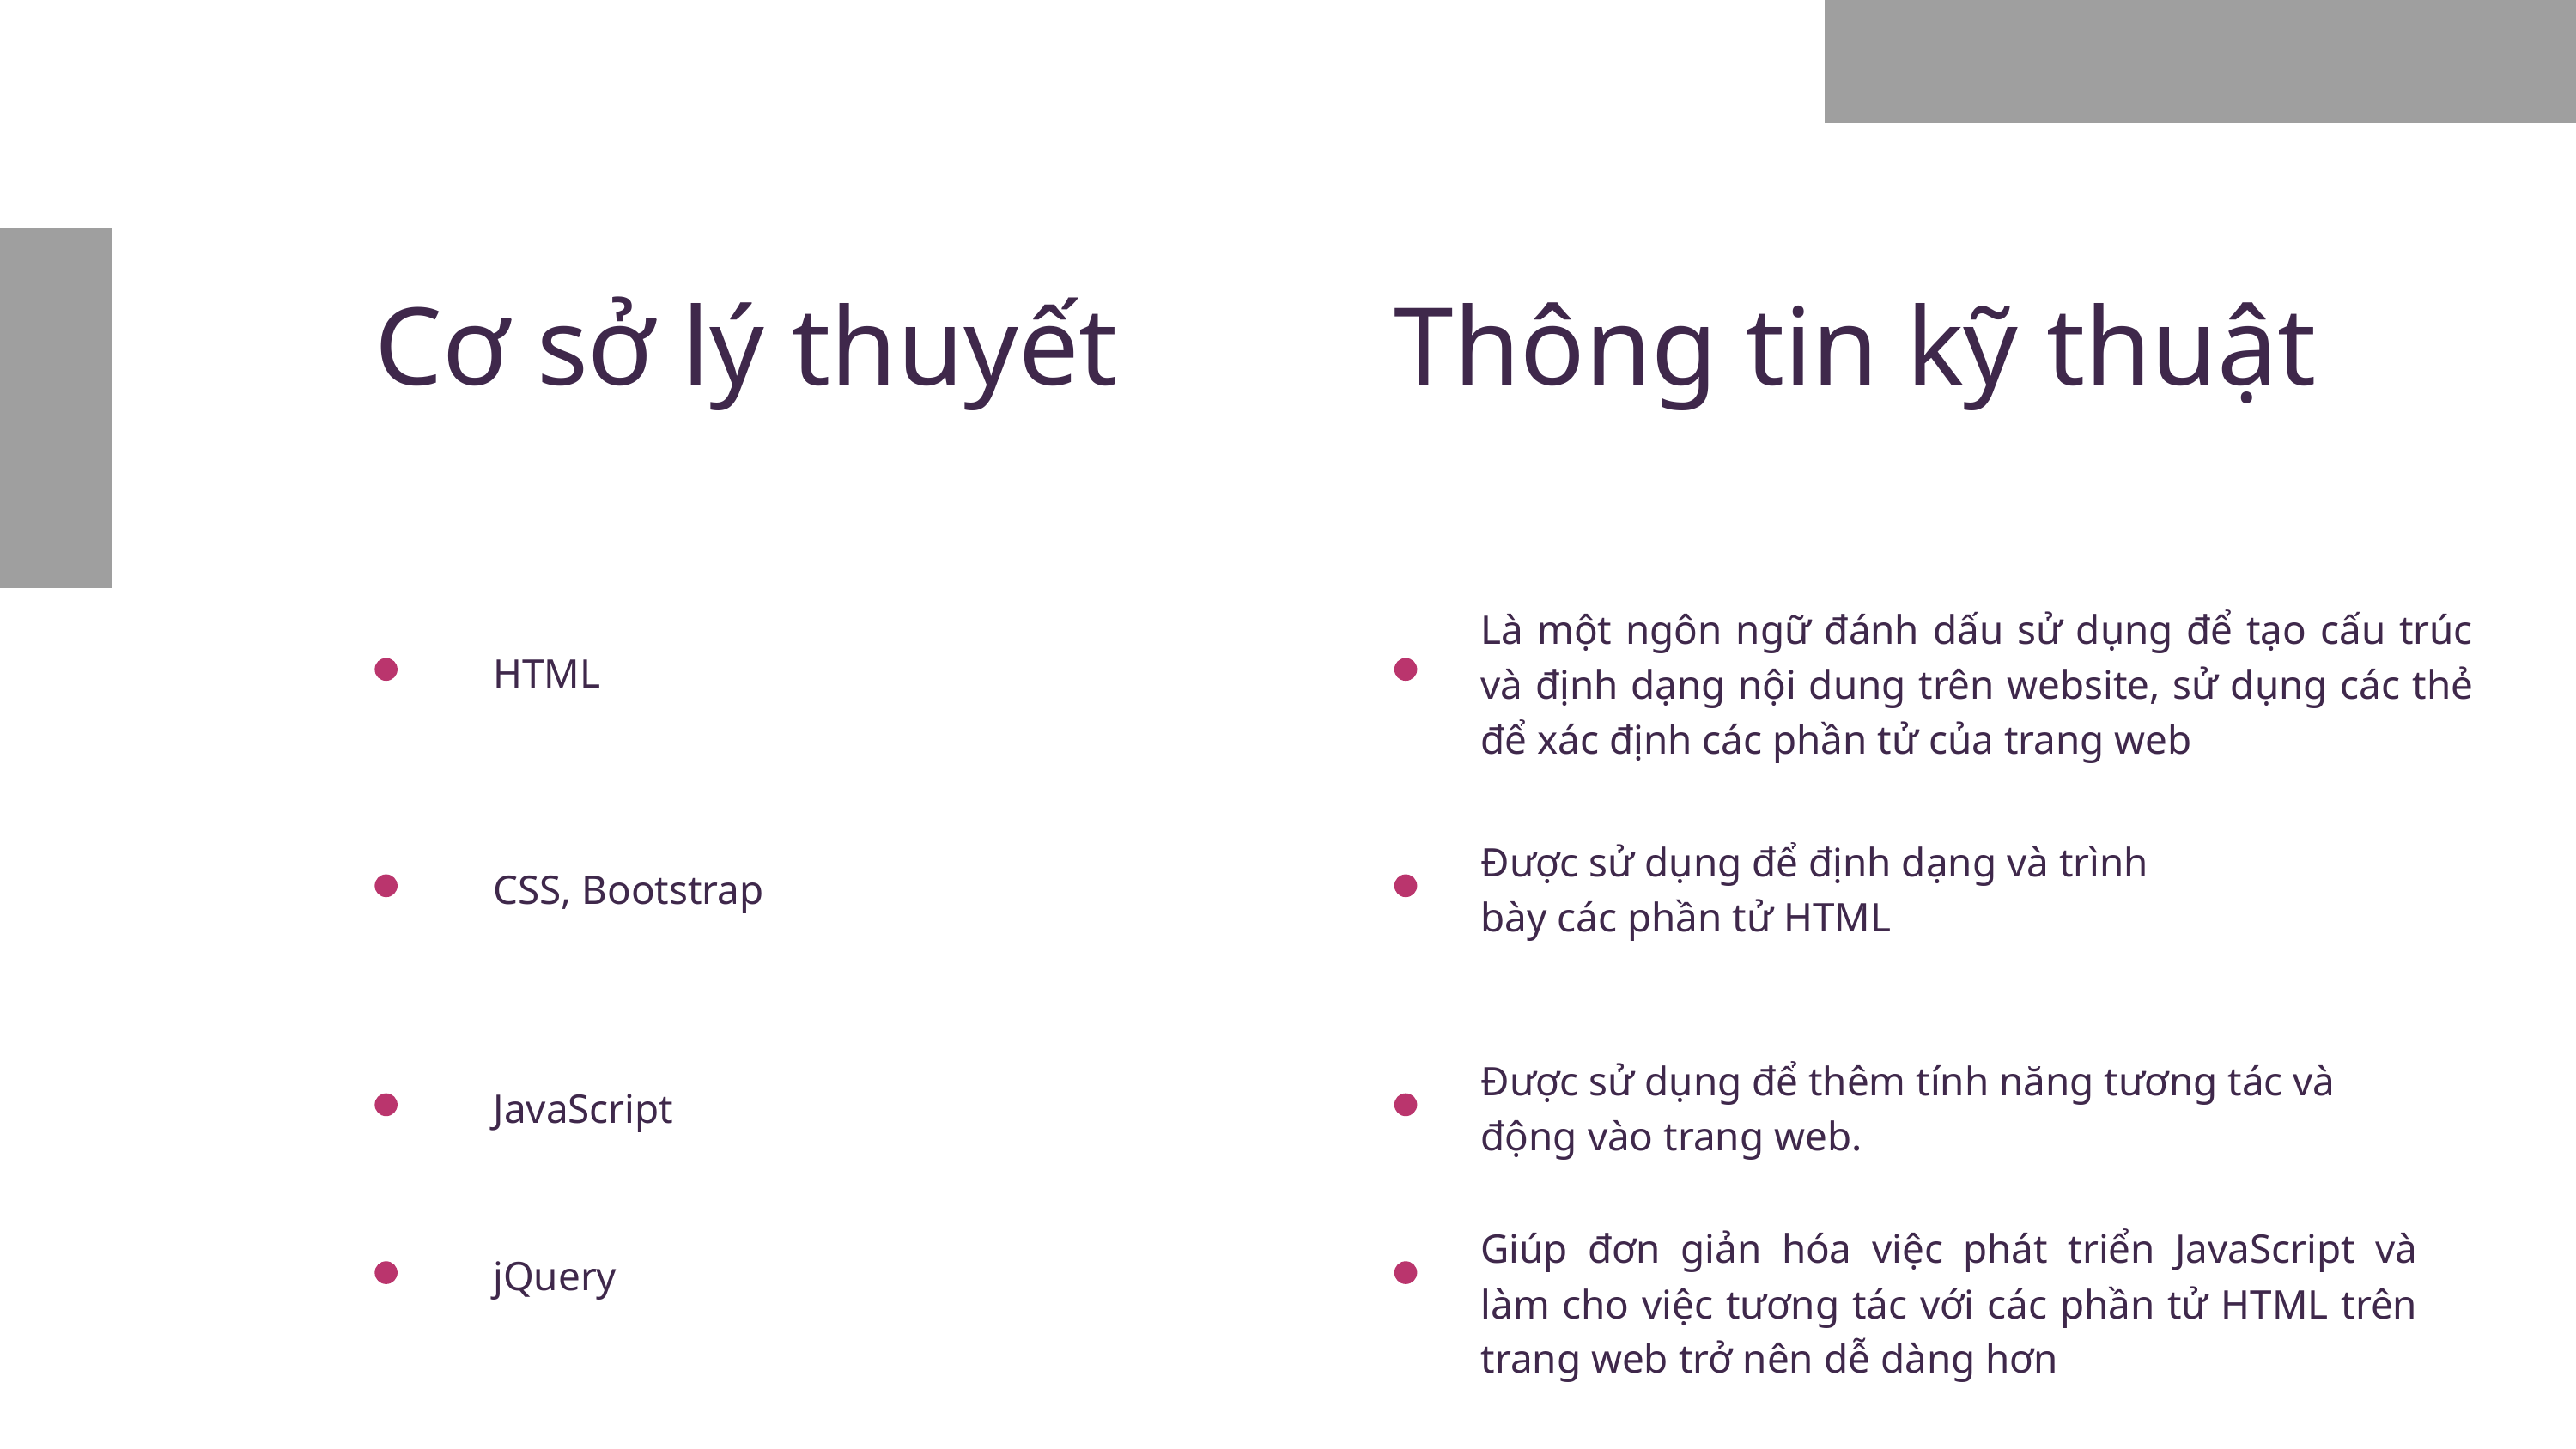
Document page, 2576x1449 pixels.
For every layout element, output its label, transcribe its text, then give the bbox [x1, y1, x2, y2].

text_box Giúp đơn giản hóa việc phát triển JavaScript và làm cho việc tương tác với các phần tử HTML trên trang web trở nên dễ dàng hơn [1480, 1216, 2419, 1382]
text_box CSS, Bootstrap [493, 857, 1182, 912]
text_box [0, 227, 112, 589]
text_box Cơ sở lý thuyết [374, 277, 1182, 408]
text_box HTML [493, 640, 1182, 696]
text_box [1394, 658, 1418, 682]
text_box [374, 1261, 398, 1285]
text_box Thông tin kỹ thuật [1394, 277, 2474, 408]
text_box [1394, 874, 1418, 898]
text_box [1394, 1093, 1418, 1117]
text_box JavaScript [493, 1076, 1182, 1131]
text_box Được sử dụng để thêm tính năng tương tác và động vào trang web. [1480, 1048, 2419, 1159]
text_box Được sử dụng để định dạng và trình bày các phần tử HTML [1480, 829, 2169, 940]
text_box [1825, 0, 2576, 124]
text_box Là một ngôn ngữ đánh dấu sử dụng để tạo cấu trúc và định dạng nội dung trên website, sử dụng các thẻ để xác định các phần tử của trang web [1480, 597, 2474, 762]
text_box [374, 874, 398, 898]
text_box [374, 1093, 398, 1117]
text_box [1394, 1261, 1418, 1285]
text_box jQuery [493, 1243, 1182, 1299]
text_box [374, 658, 398, 682]
